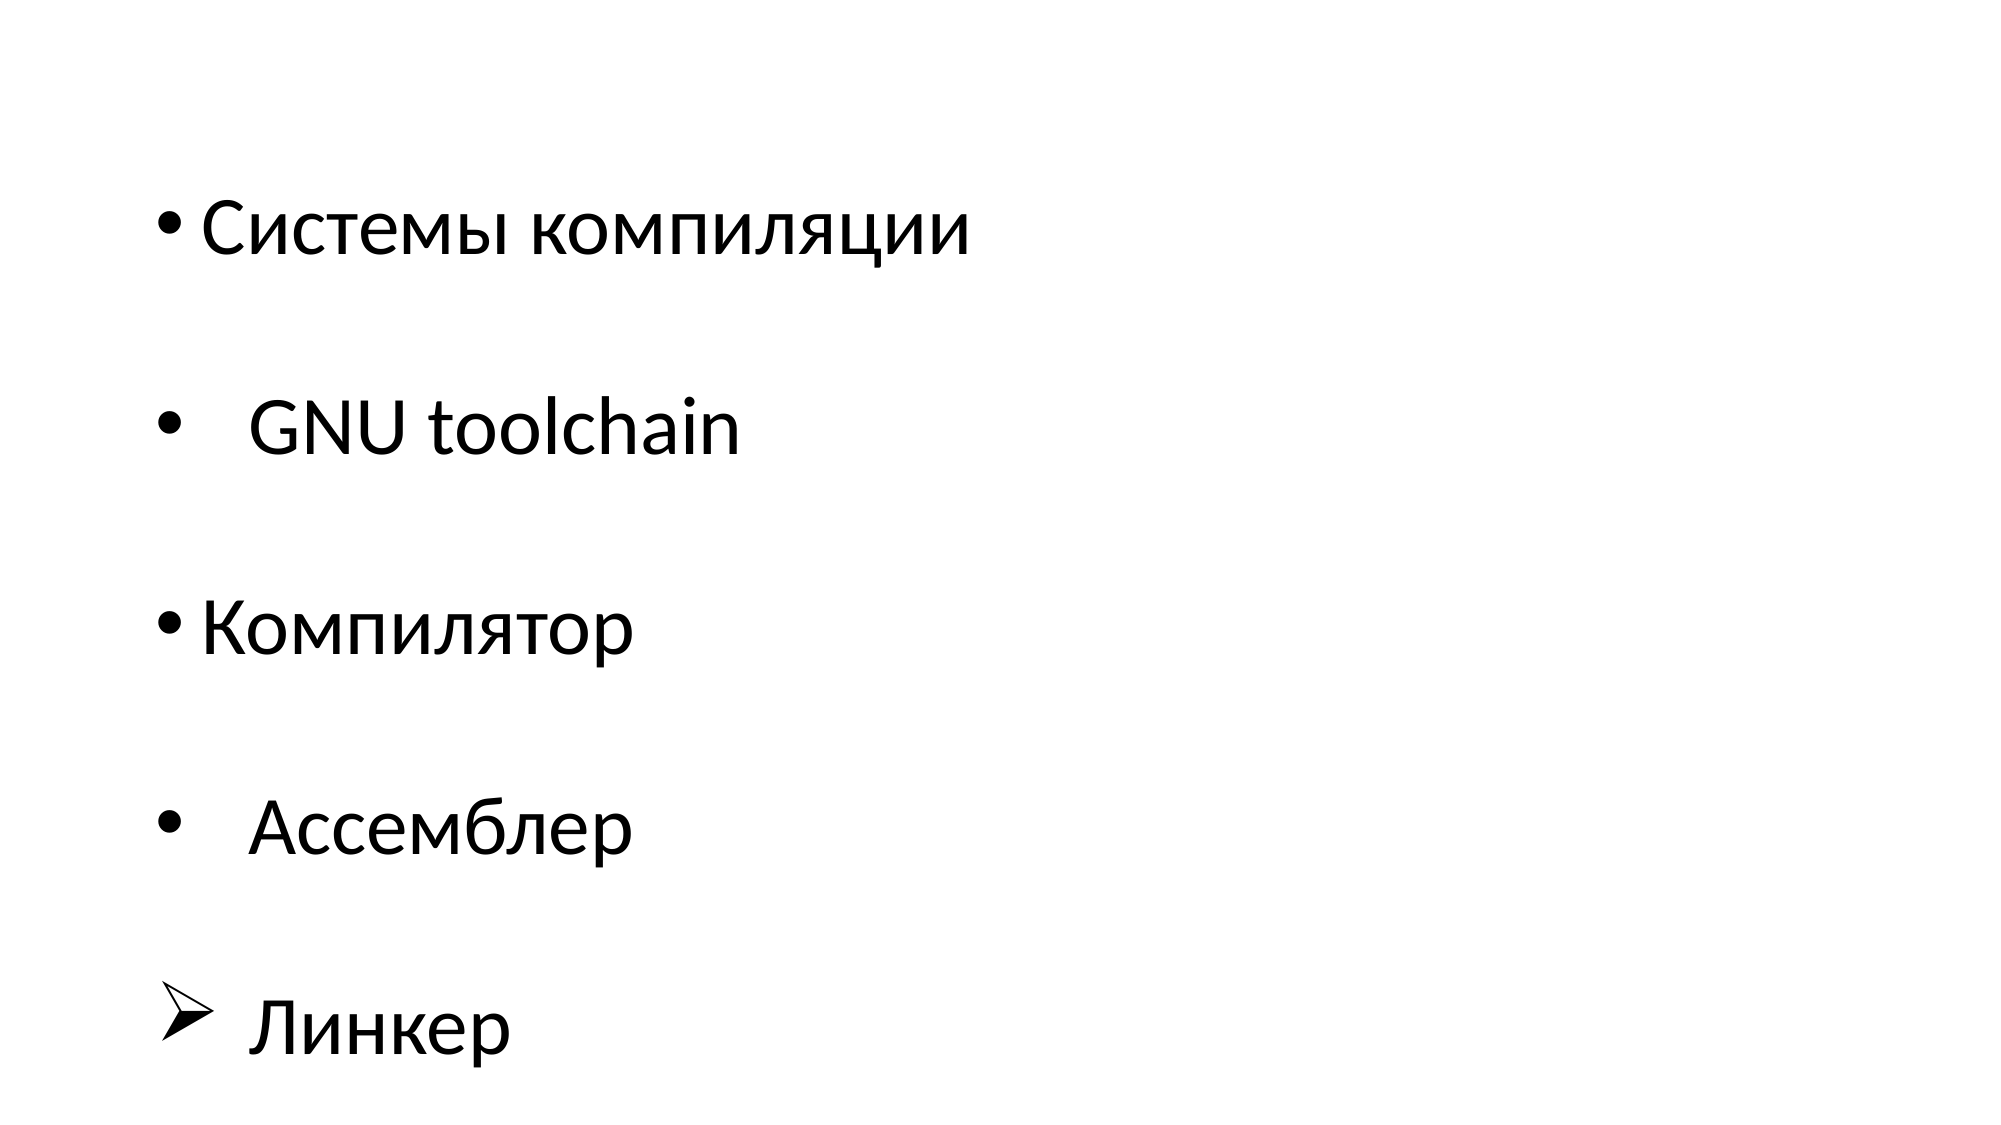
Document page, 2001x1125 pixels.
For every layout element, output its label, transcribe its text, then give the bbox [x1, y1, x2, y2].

text_box Системы компиляции GNU toolchain Компилятор Ассемблер Линкер [140, 63, 1862, 1079]
